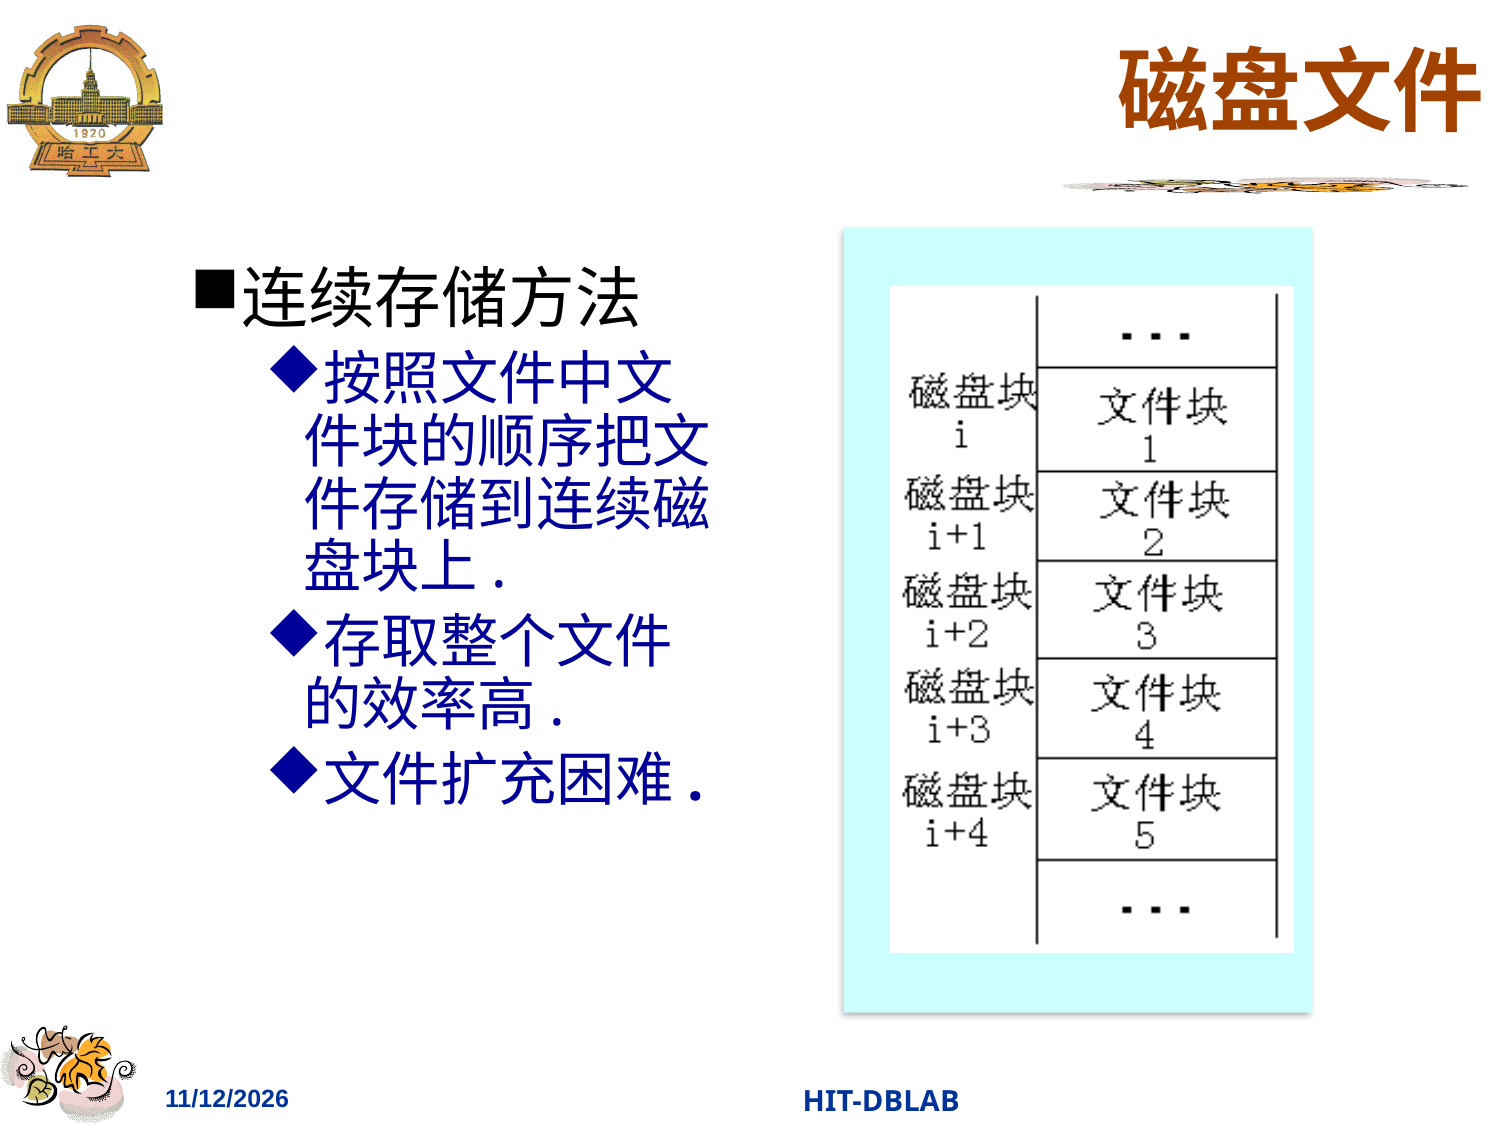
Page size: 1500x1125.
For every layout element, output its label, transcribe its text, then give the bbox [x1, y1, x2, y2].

title 磁盘文件 [162, 0, 1500, 176]
footer HIT-DBLAB [524, 1074, 1238, 1125]
picture [890, 285, 1294, 954]
text_box 连续存储方法 按照文件中文件块的顺序把文件存储到连续磁盘块上. 存取整个文件的效率高. 文件扩充困难. [175, 257, 727, 891]
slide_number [149, 1074, 413, 1125]
text_box [843, 227, 1313, 1013]
picture [0, 24, 175, 182]
